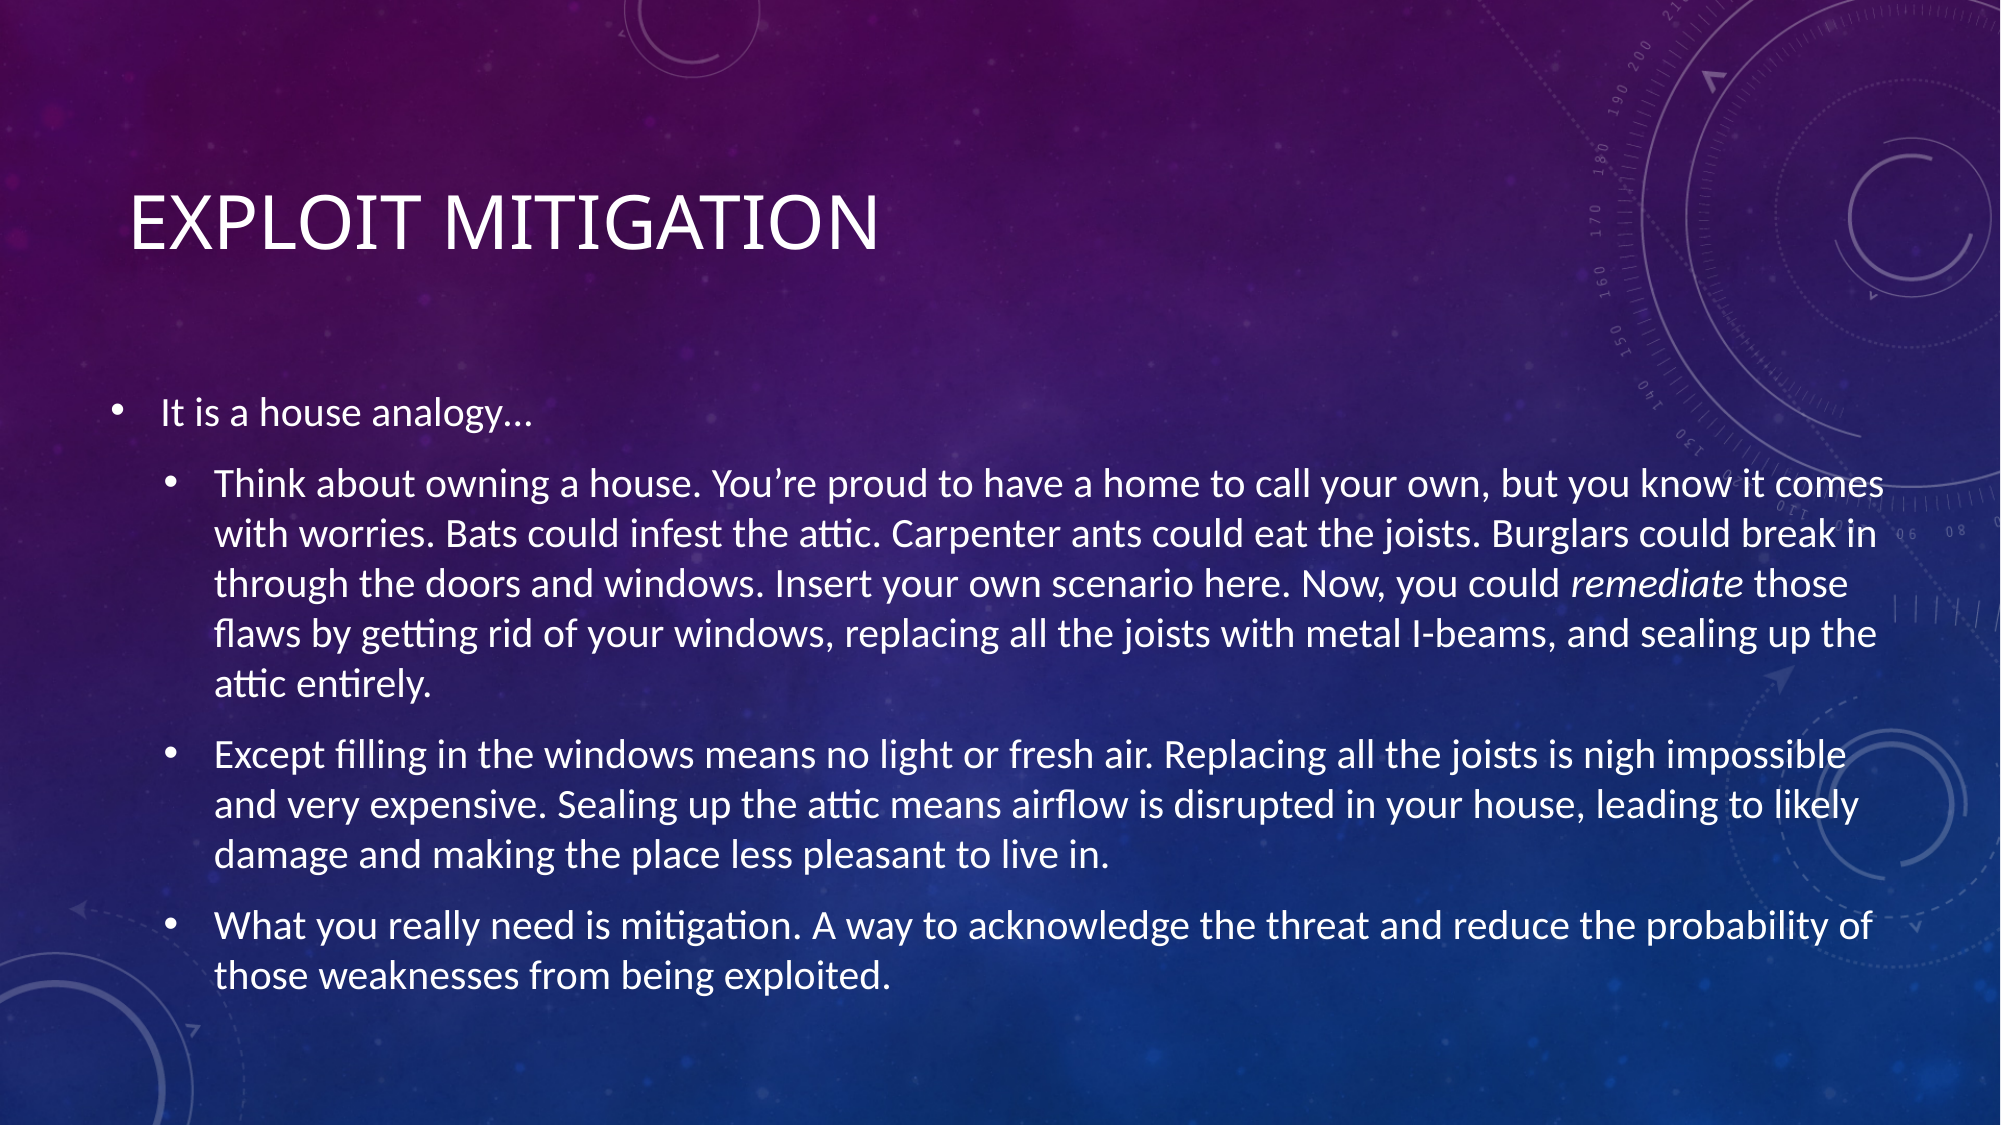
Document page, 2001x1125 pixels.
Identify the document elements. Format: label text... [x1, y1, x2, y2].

title Exploit Mitigation [112, 99, 1775, 339]
list It is a house analogy… Think about owning a house. You’re proud to have a home to call your own, but you know it comes with worries. Bats could infest the attic. Carpenter ants could eat the joists. Burglars could break in through the doors and windows. Insert your own scenario here. Now, you could remediate those flaws by getting rid of your windows, replacing all the joists with metal I-beams, and sealing up the attic entirely. Except filling in the windows means no light or fresh air. Replacing all the joists is nigh impossible and very expensive. Sealing up the attic means airflow is disrupted in your house, leading to likely damage and making the place less pleasant to live in. What you really need is mitigation. A way to acknowledge the threat and reduce the probability of those weaknesses from being exploited. [95, 357, 1905, 1025]
picture [0, 0, 2001, 1125]
